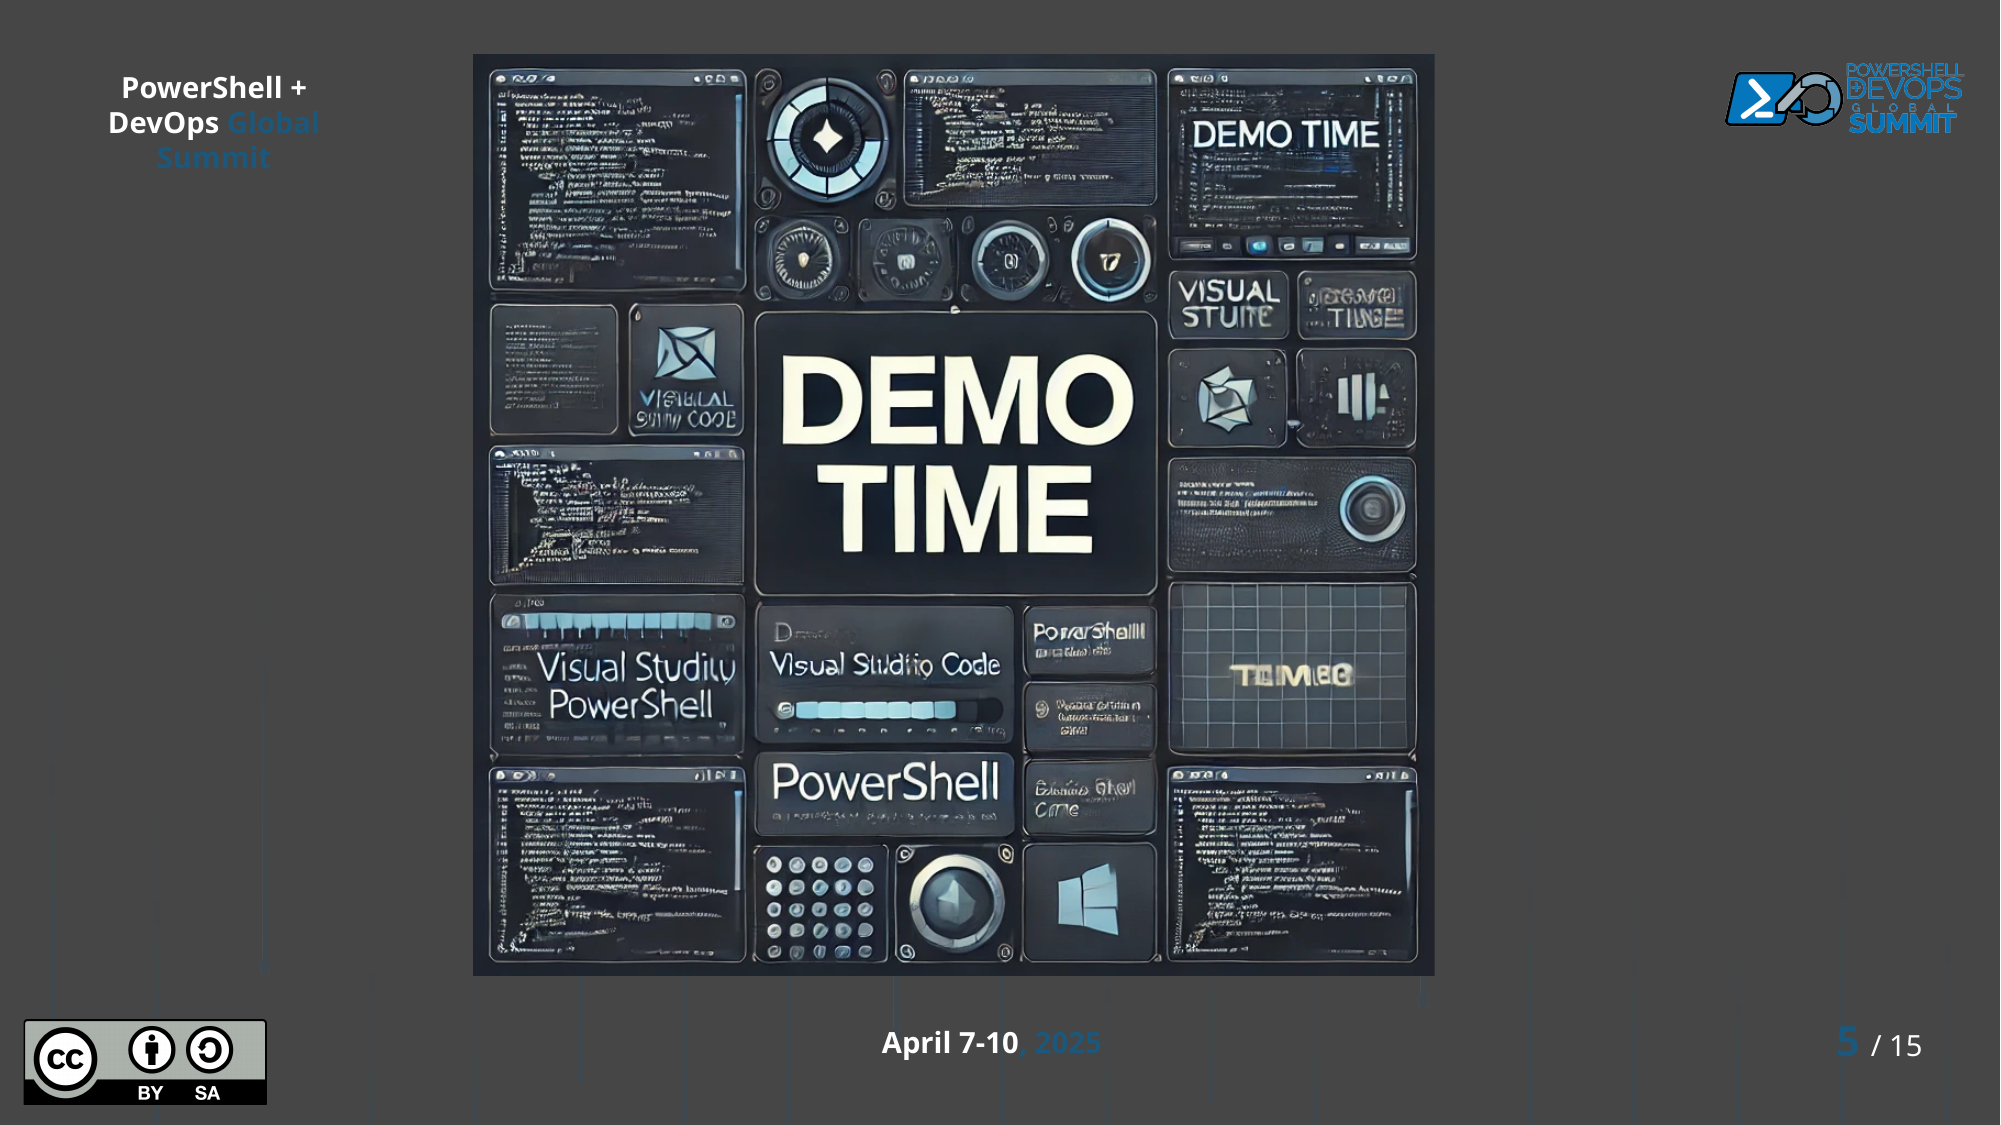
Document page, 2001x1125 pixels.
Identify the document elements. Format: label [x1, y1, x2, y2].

picture [473, 54, 1435, 976]
picture [23, 1019, 267, 1105]
picture [1725, 61, 1965, 139]
